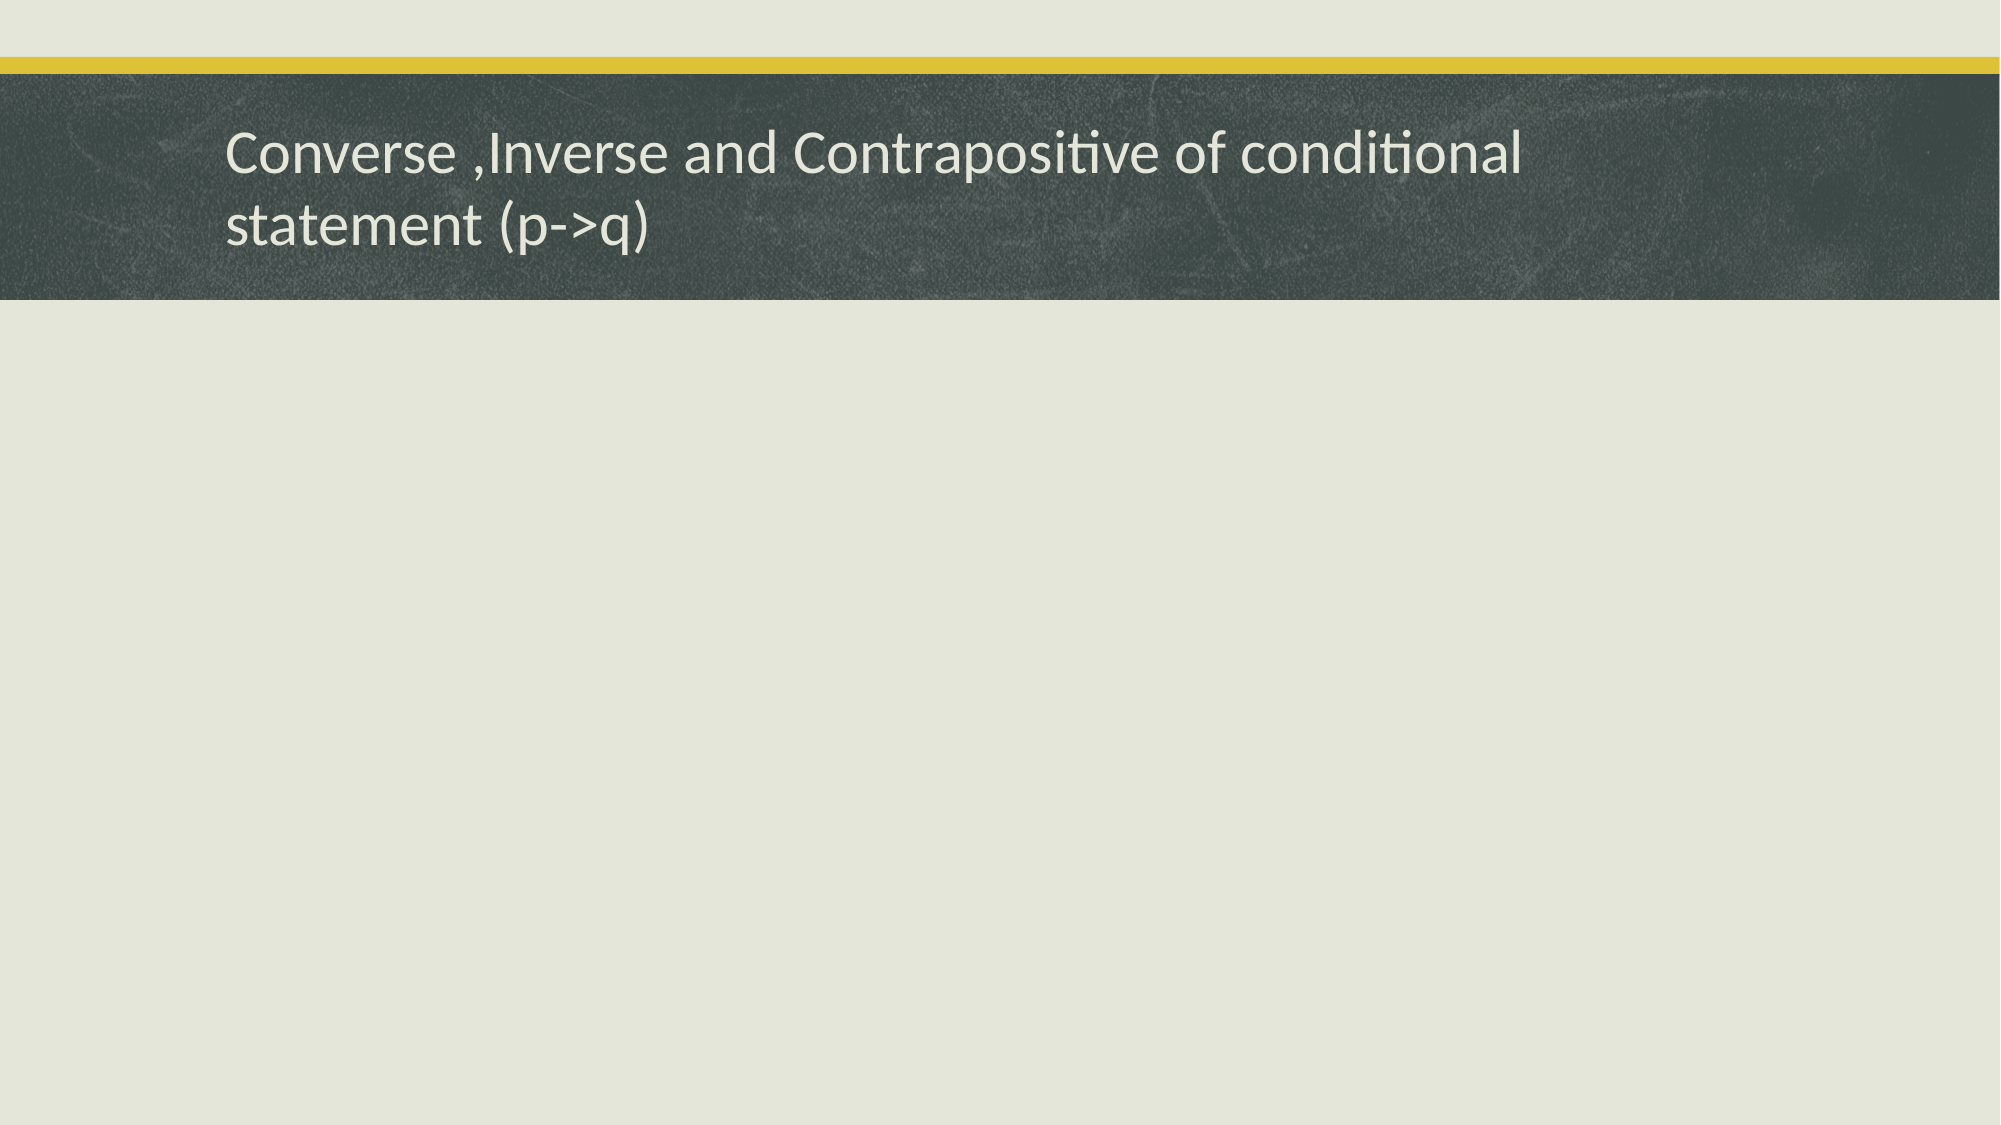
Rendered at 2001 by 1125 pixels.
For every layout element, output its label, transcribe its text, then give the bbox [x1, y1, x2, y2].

picture [0, 74, 2000, 300]
title Converse ,Inverse and Contrapositive of conditional statement (p->q) [210, 76, 1790, 300]
